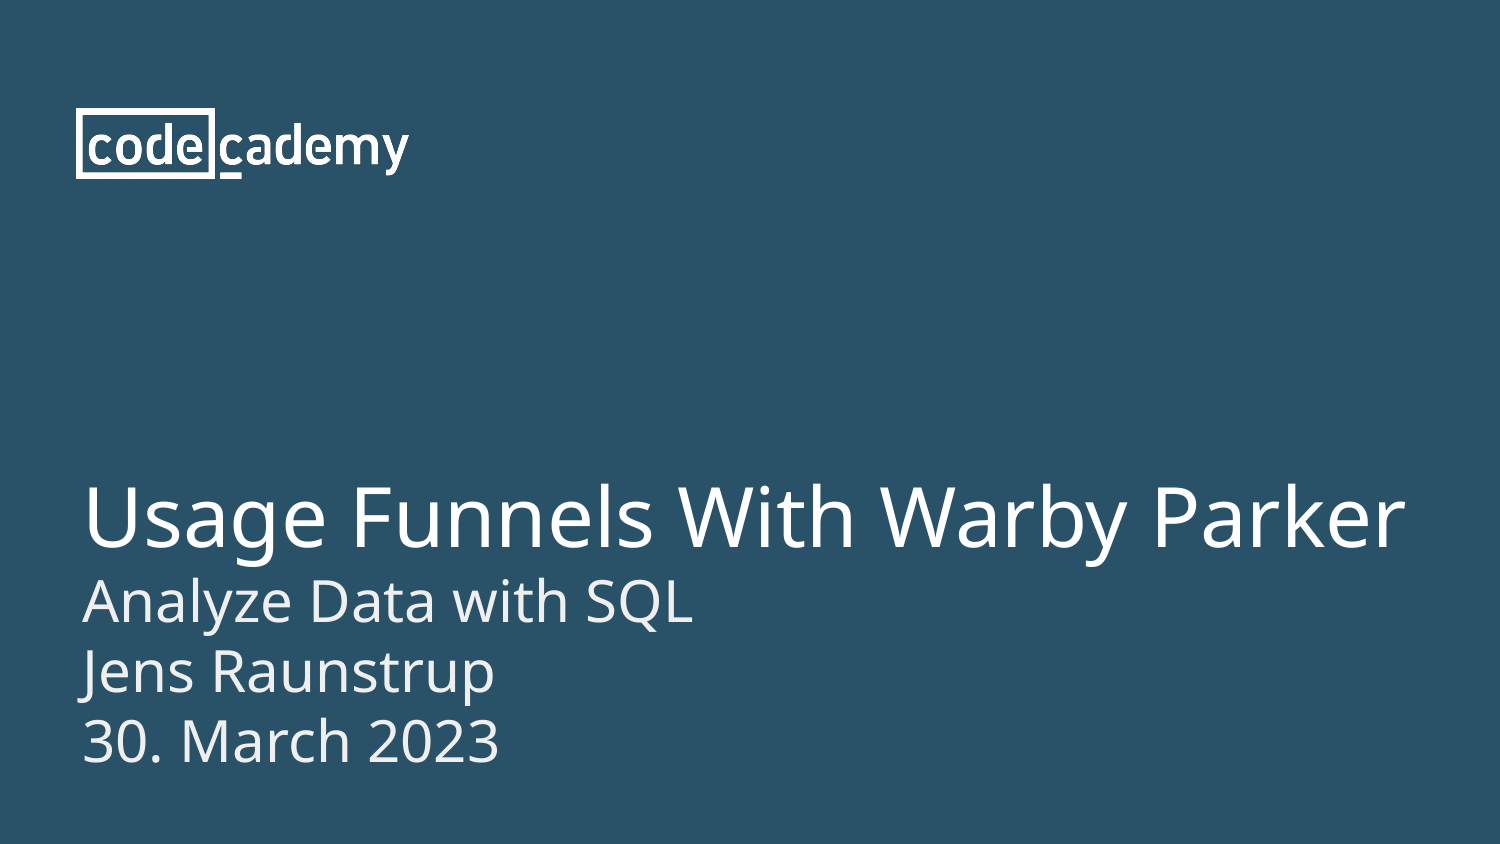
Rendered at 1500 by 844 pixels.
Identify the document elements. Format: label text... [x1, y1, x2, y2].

picture [76, 108, 409, 179]
text_box Usage Funnels With Warby Parker Analyze Data with SQL Jens Raunstrup 30. March 2023 [76, 491, 1424, 748]
